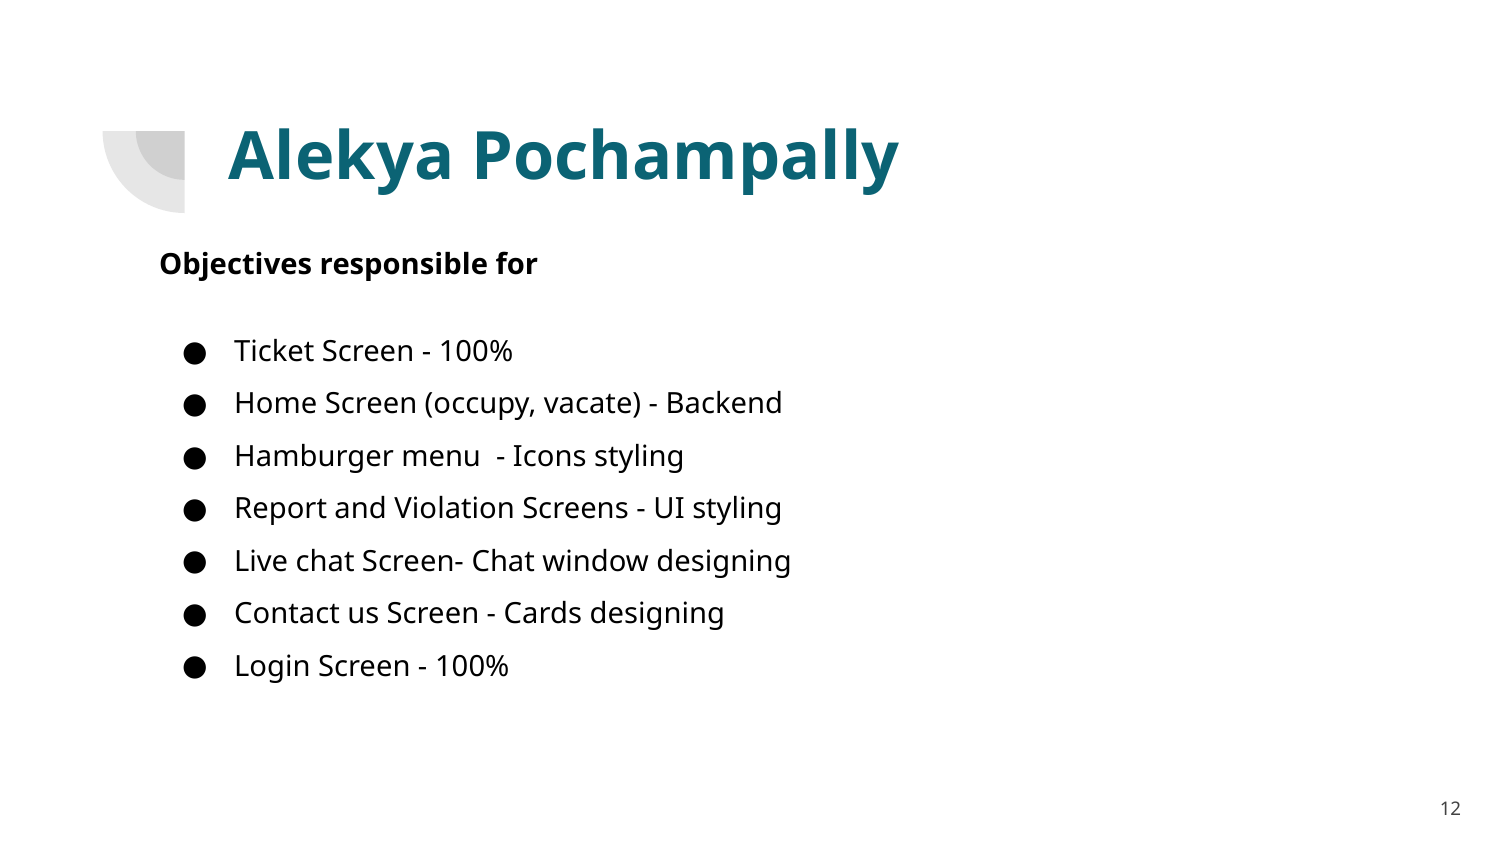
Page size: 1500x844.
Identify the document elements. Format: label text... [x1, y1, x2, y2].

slide_number 12 [1386, 777, 1477, 842]
title Alekya Pochampally [213, 98, 1069, 210]
text_box Objectives responsible for Ticket Screen - 100% Home Screen (occupy, vacate) - Backend Hamburger menu - Icons styling Report and Violation Screens - UI styling Live chat Screen- Chat window designing Contact us Screen - Cards designing Login Screen - 100% [144, 229, 1356, 791]
